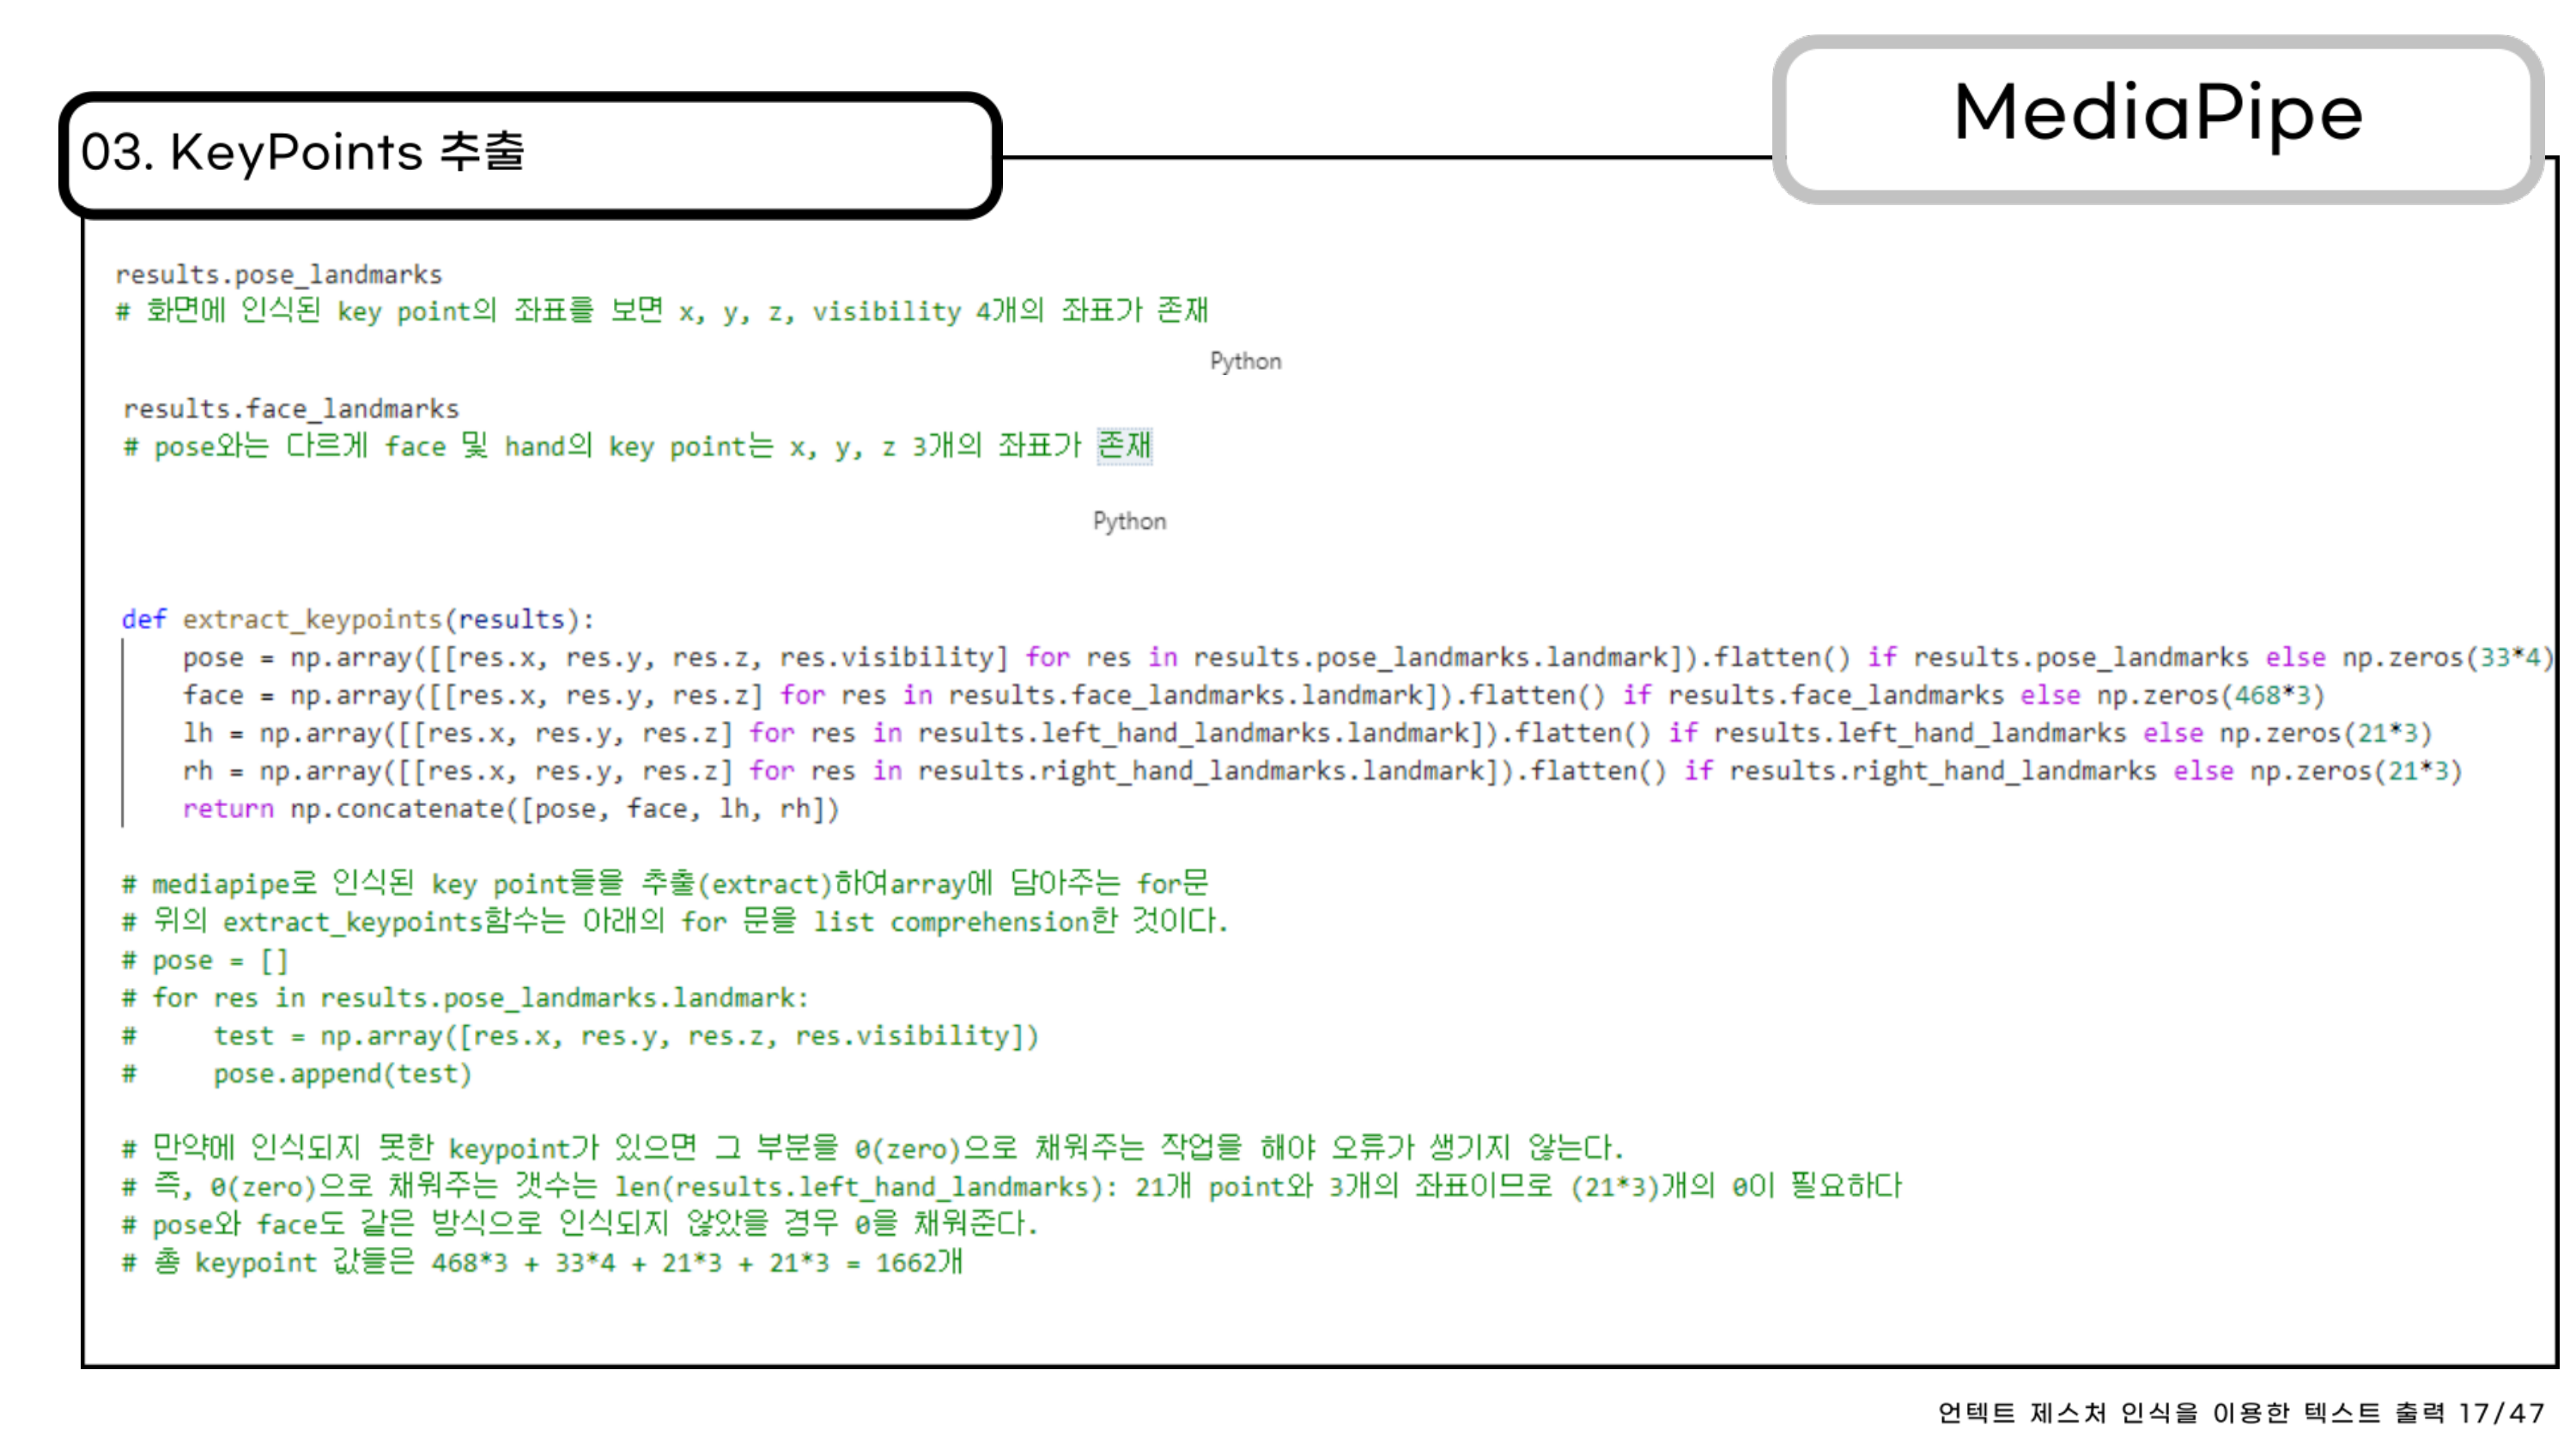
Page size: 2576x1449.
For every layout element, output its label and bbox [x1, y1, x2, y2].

text_box [80, 155, 2560, 1370]
text_box [97, 374, 1173, 538]
text_box [1772, 34, 2545, 205]
text_box [58, 91, 1004, 221]
text_box [109, 252, 1288, 375]
picture [1890, 1395, 2555, 1437]
picture [1777, 58, 2393, 187]
picture [74, 117, 546, 201]
